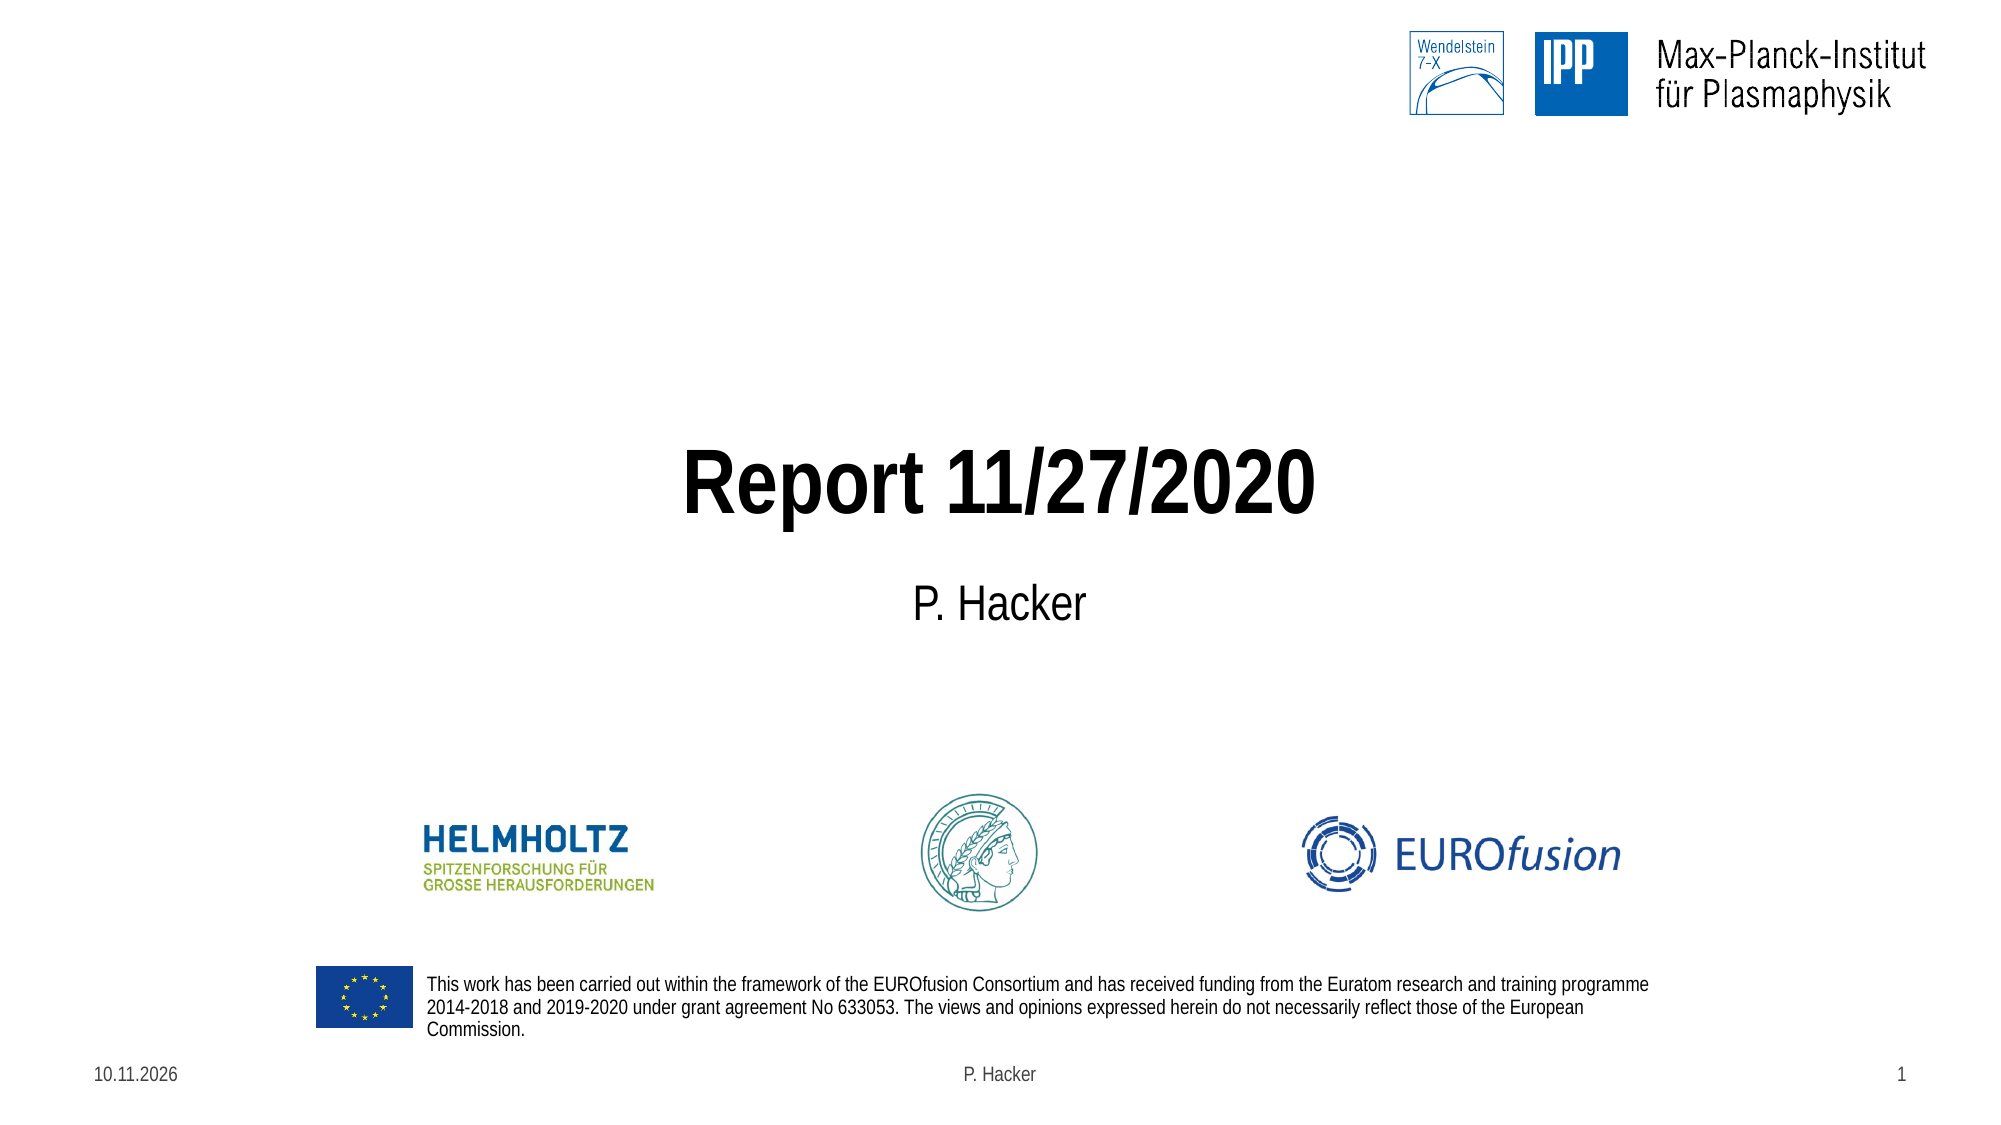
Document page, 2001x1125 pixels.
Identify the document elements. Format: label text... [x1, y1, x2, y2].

picture [919, 790, 1039, 913]
subtitle P. Hacker [249, 562, 1750, 759]
footer P. Hacker [297, 1042, 1703, 1103]
picture [1297, 811, 1626, 897]
title Report 11/27/2020 [249, 203, 1750, 541]
picture [419, 815, 658, 897]
picture [316, 966, 413, 1028]
slide_number 1 [1744, 1042, 1922, 1103]
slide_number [78, 1042, 262, 1103]
